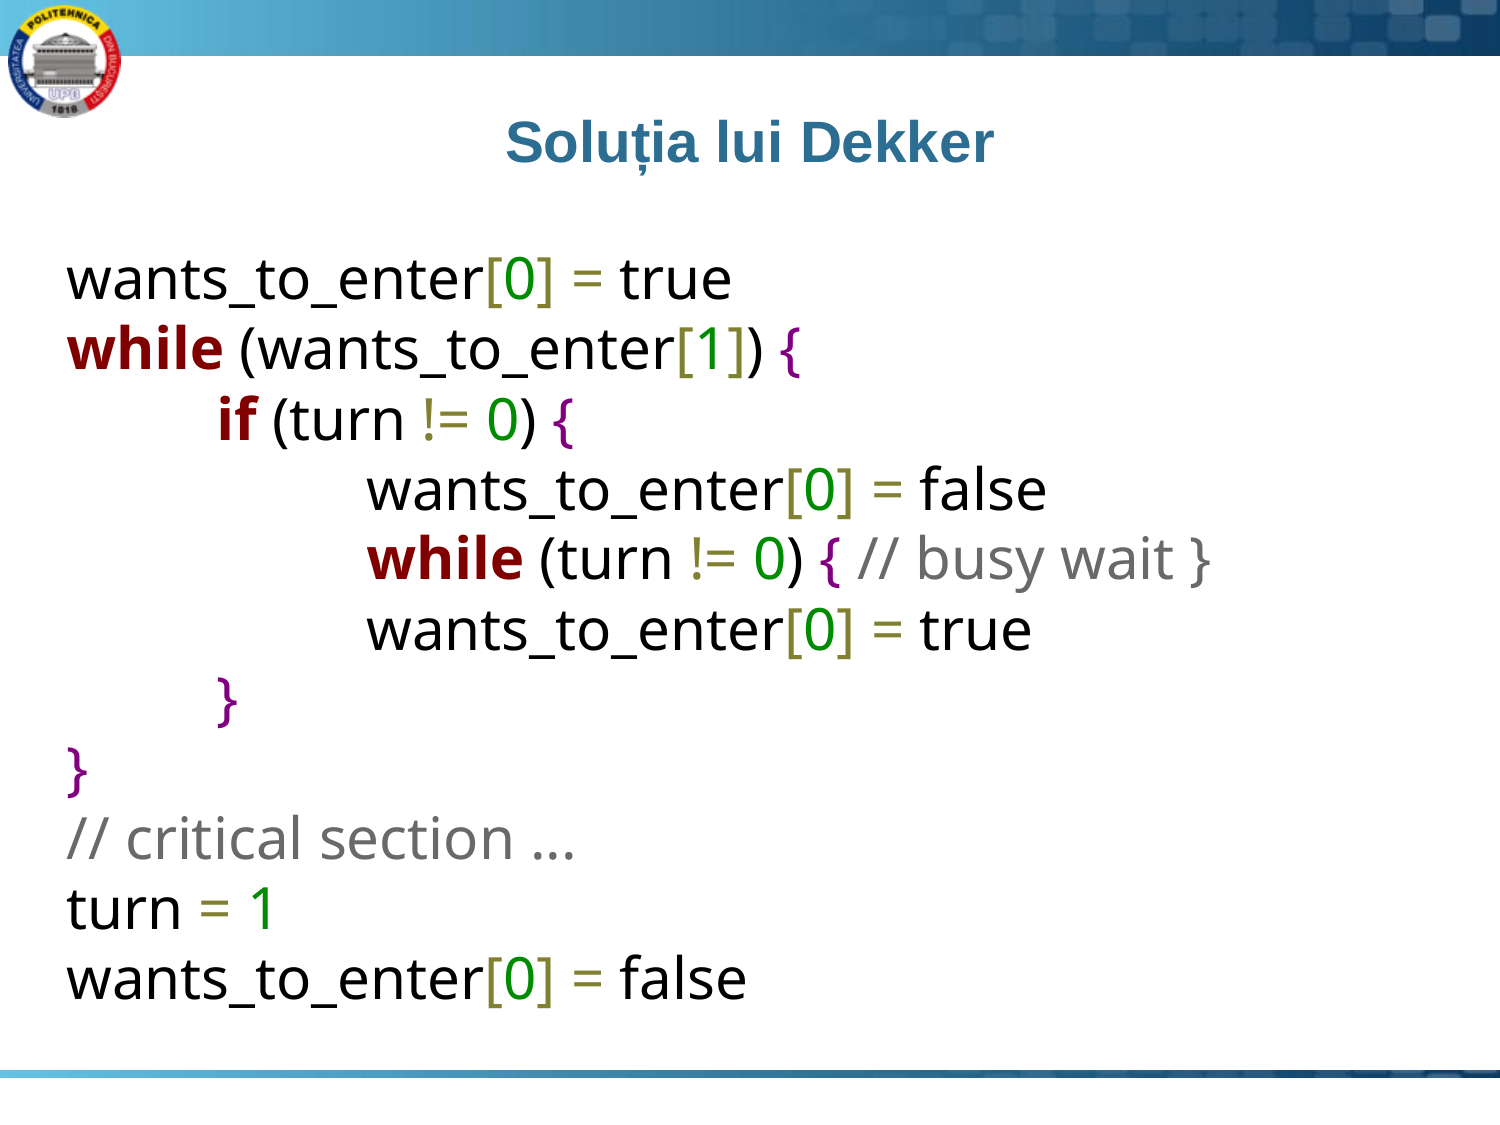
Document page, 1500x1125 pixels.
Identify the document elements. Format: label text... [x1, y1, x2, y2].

text_box wants_to_enter[0] = true while (wants_to_enter[1]) { if (turn != 0) { wants_to_enter[0] = false while (turn != 0) { // busy wait } wants_to_enter[0] = true } } // critical section ... turn = 1 wants_to_enter[0] = false [51, 234, 1302, 1019]
title Soluția lui Dekker [51, 102, 1449, 178]
picture [0, 0, 1500, 118]
picture [0, 1070, 1500, 1078]
